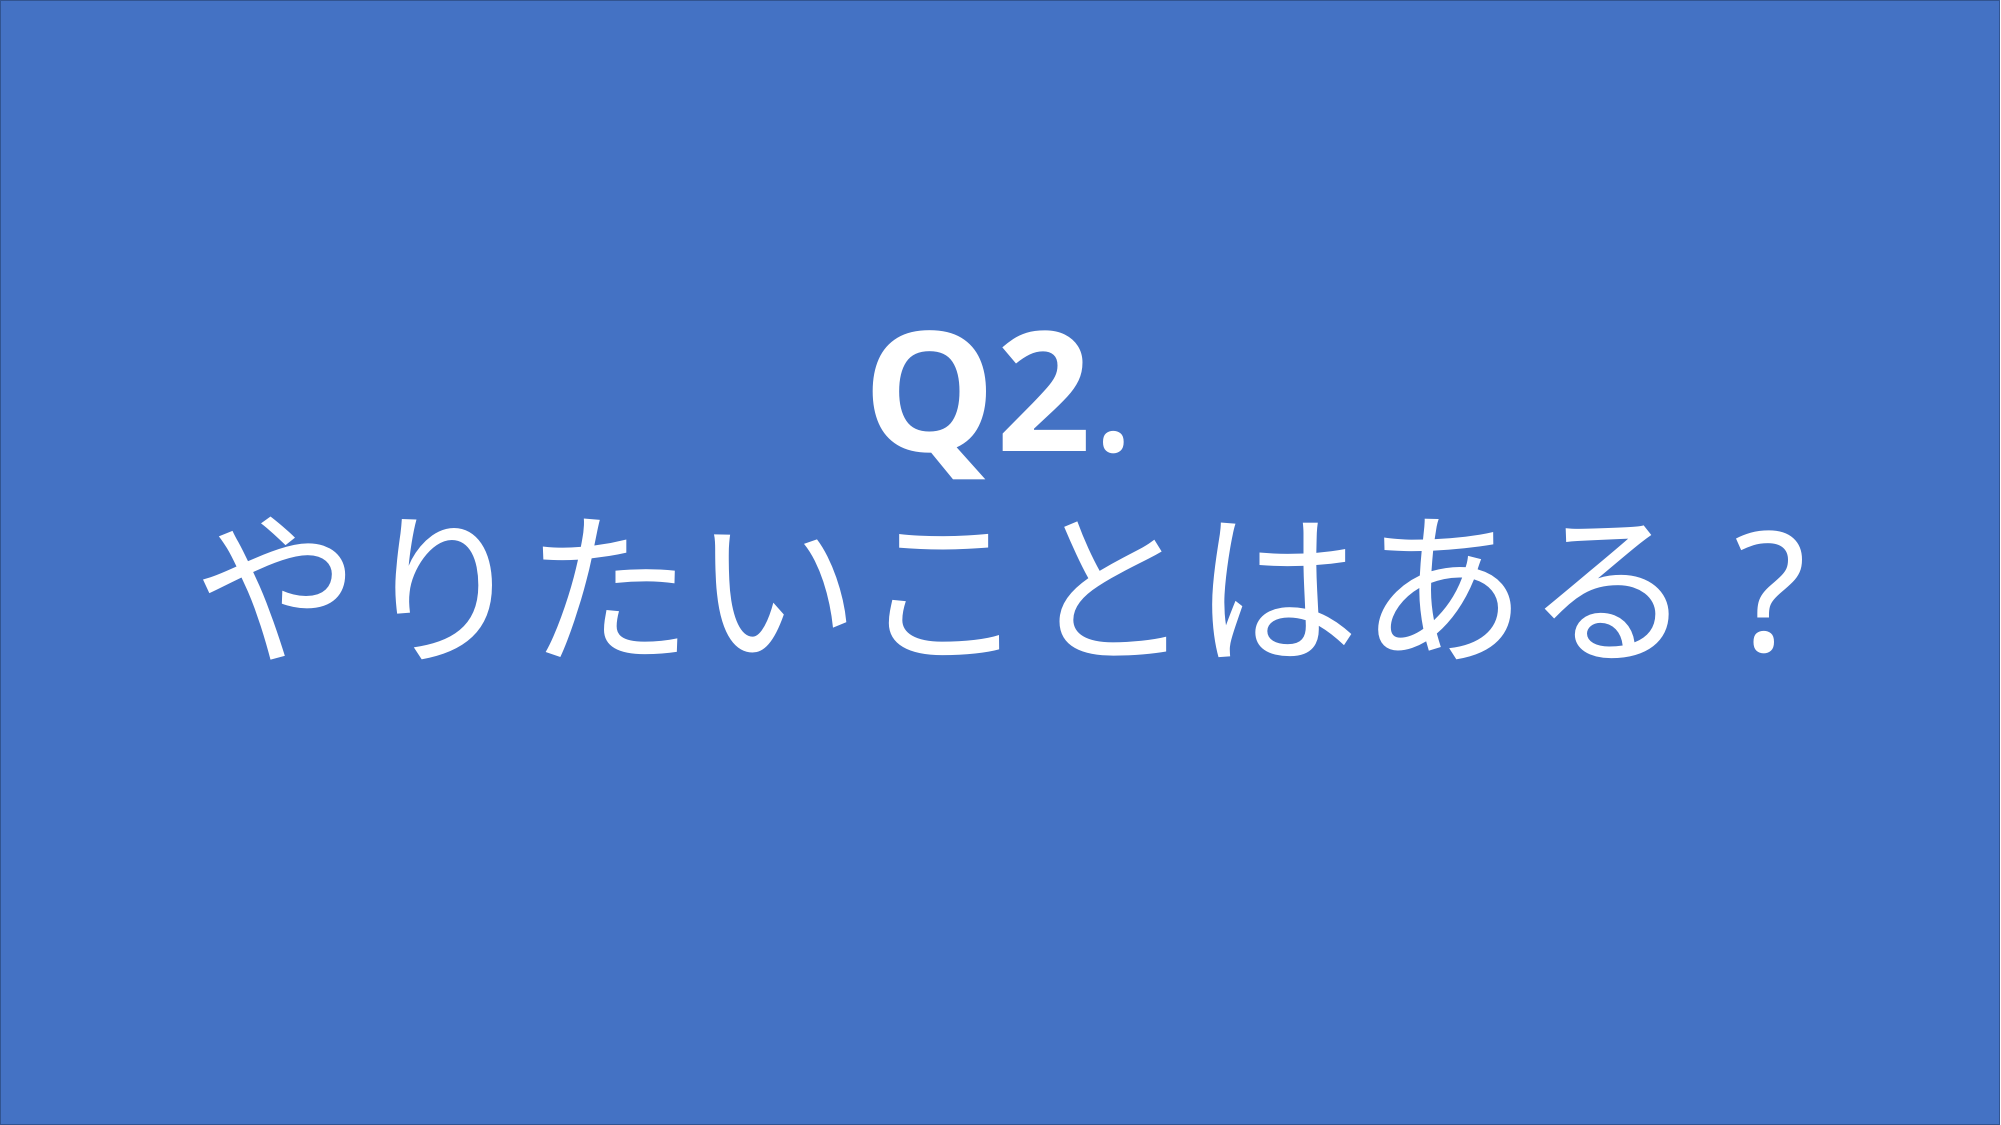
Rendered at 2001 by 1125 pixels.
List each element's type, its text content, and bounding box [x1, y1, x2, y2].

text_box Q2. やりたいことはある? [59, 277, 1940, 692]
text_box [0, 0, 2000, 1125]
